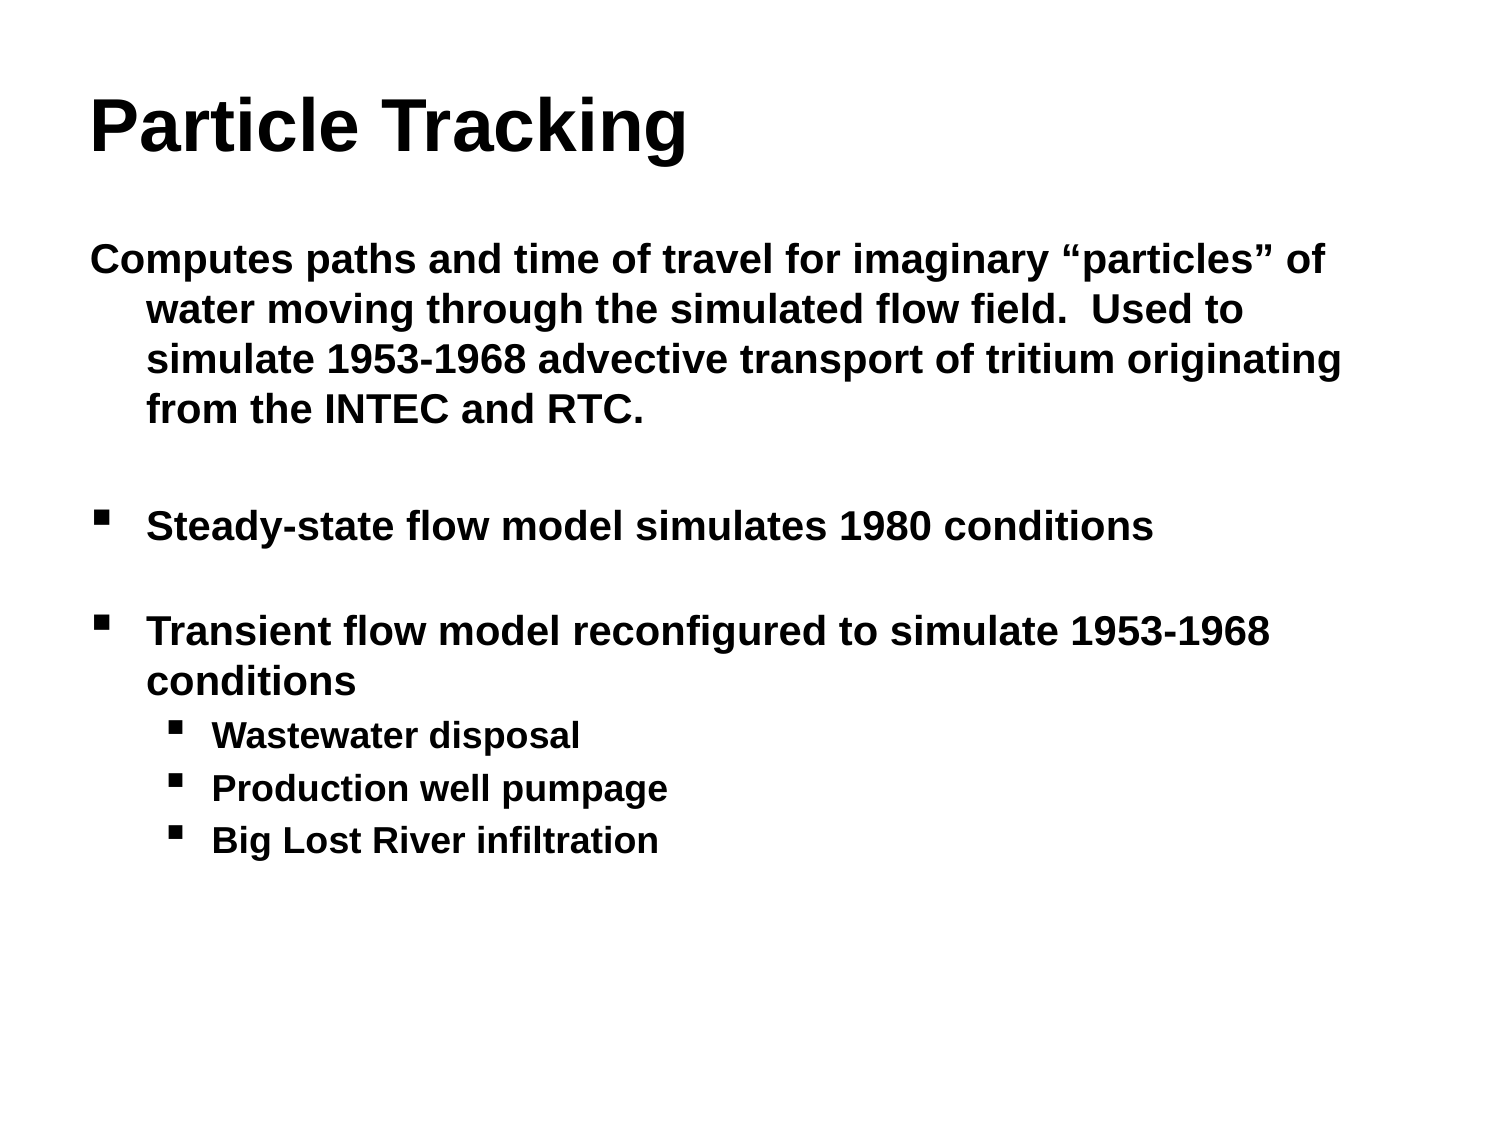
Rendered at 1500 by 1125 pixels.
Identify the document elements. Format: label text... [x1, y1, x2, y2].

title Particle Tracking [75, 75, 1425, 176]
list Computes paths and time of travel for imaginary “particles” of water moving through the simulated flow field. Used to simulate 1953-1968 advective transport of tritium originating from the INTEC and RTC. Steady-state flow model simulates 1980 conditions Transient flow model reconfigured to simulate 1953-1968 conditions Wastewater disposal Production well pumpage Big Lost River infiltration [75, 224, 1413, 886]
